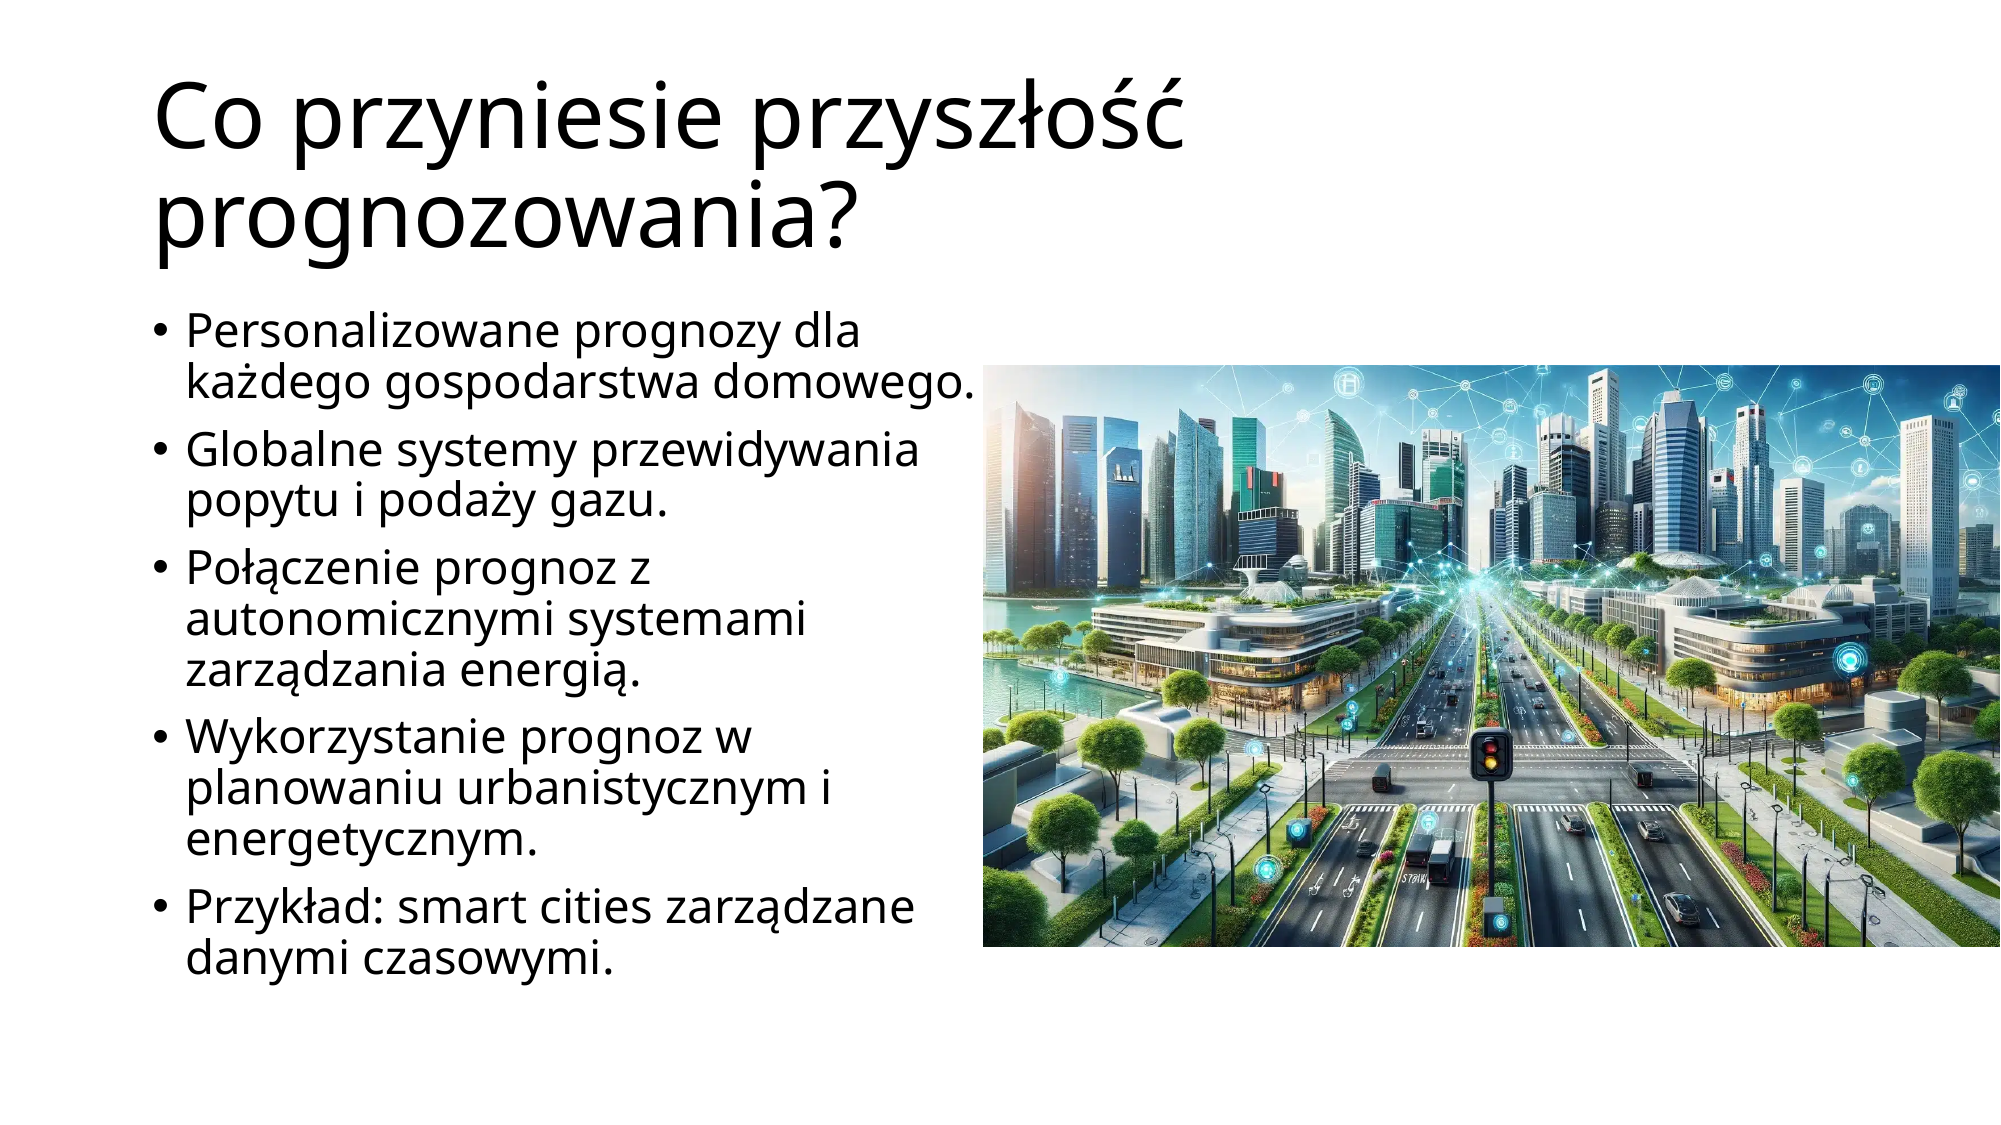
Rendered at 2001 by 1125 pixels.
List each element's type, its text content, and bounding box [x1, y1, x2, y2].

list Personalizowane prognozy dla każdego gospodarstwa domowego. Globalne systemy przewidywania popytu i podaży gazu. Połączenie prognoz z autonomicznymi systemami zarządzania energią. Wykorzystanie prognoz w planowaniu urbanistycznym i energetycznym. Przykład: smart cities zarządzane danymi czasowymi. [137, 299, 1000, 1014]
picture [982, 365, 2000, 948]
title Co przyniesie przyszłość prognozowania? [137, 59, 1863, 278]
